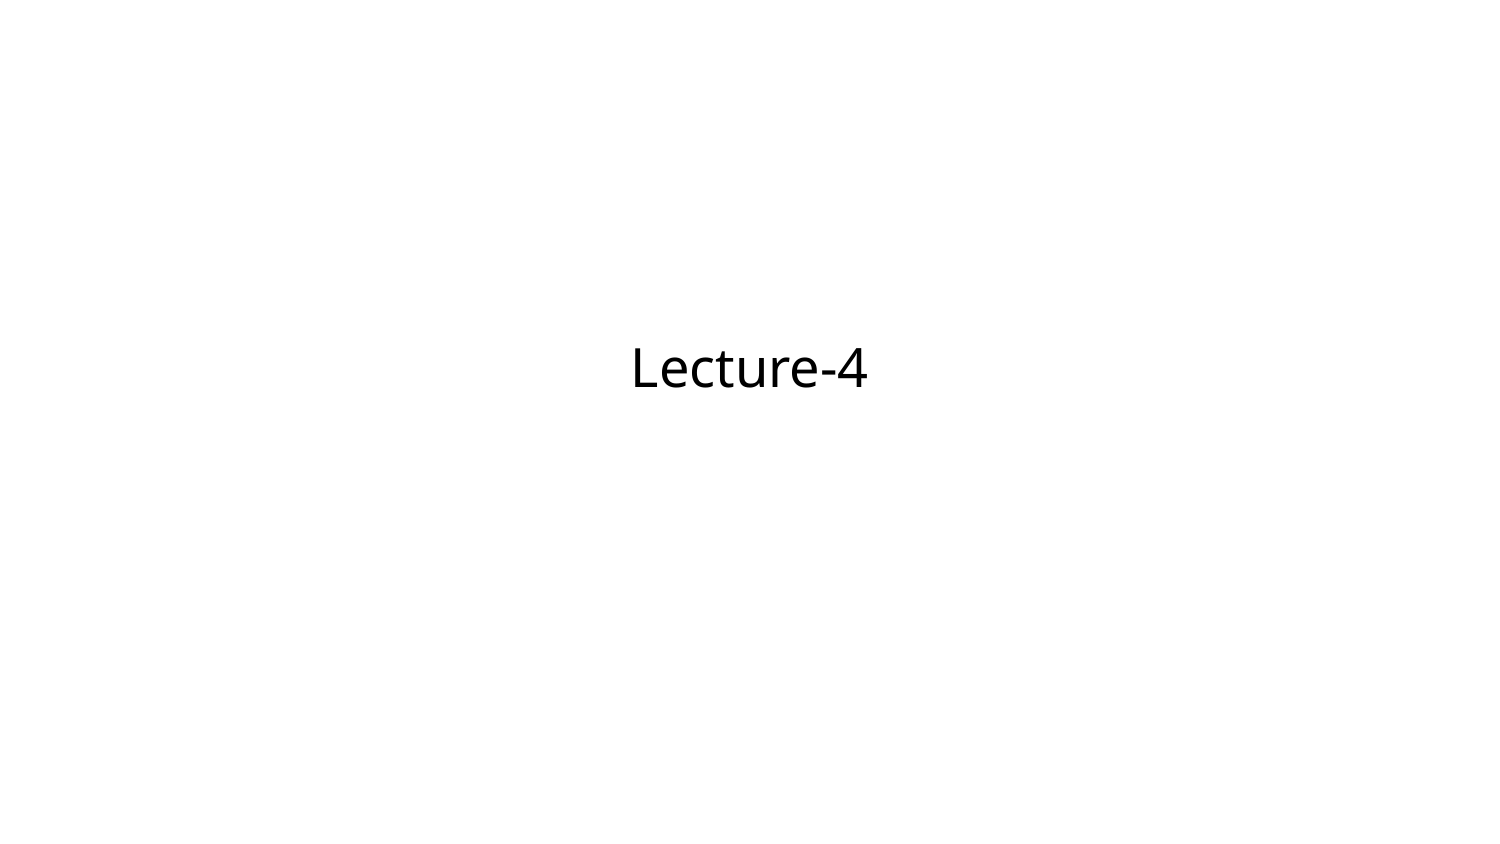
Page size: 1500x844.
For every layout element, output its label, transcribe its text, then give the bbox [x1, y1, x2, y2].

text_box [32, 250, 766, 491]
text_box Lecture-4 [59, 318, 1440, 422]
